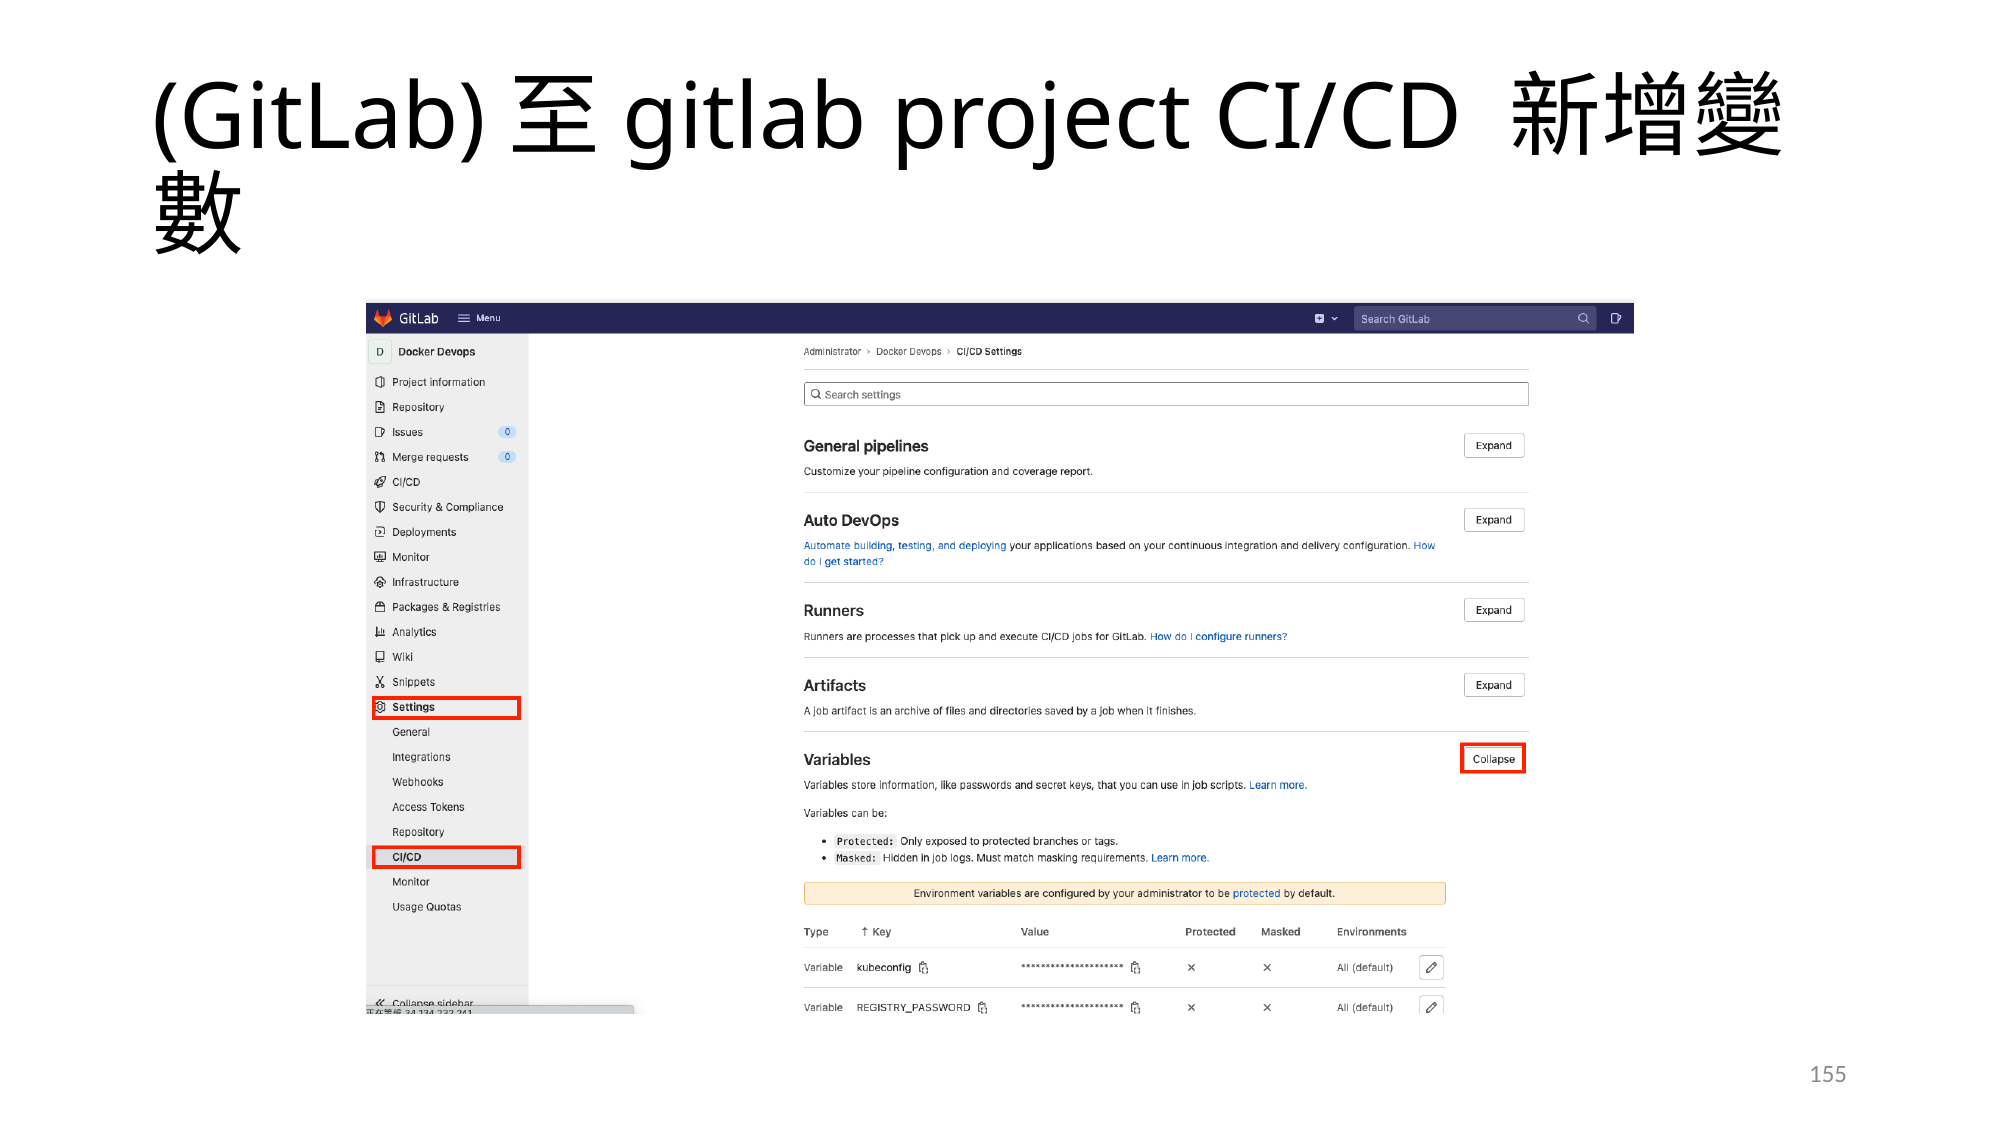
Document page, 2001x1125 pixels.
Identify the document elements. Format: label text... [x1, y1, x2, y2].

slide_number 155 [1412, 1042, 1863, 1103]
title (GitLab)至gitlab project CI/CD 新增變數 [137, 59, 1863, 278]
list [366, 299, 1634, 1014]
